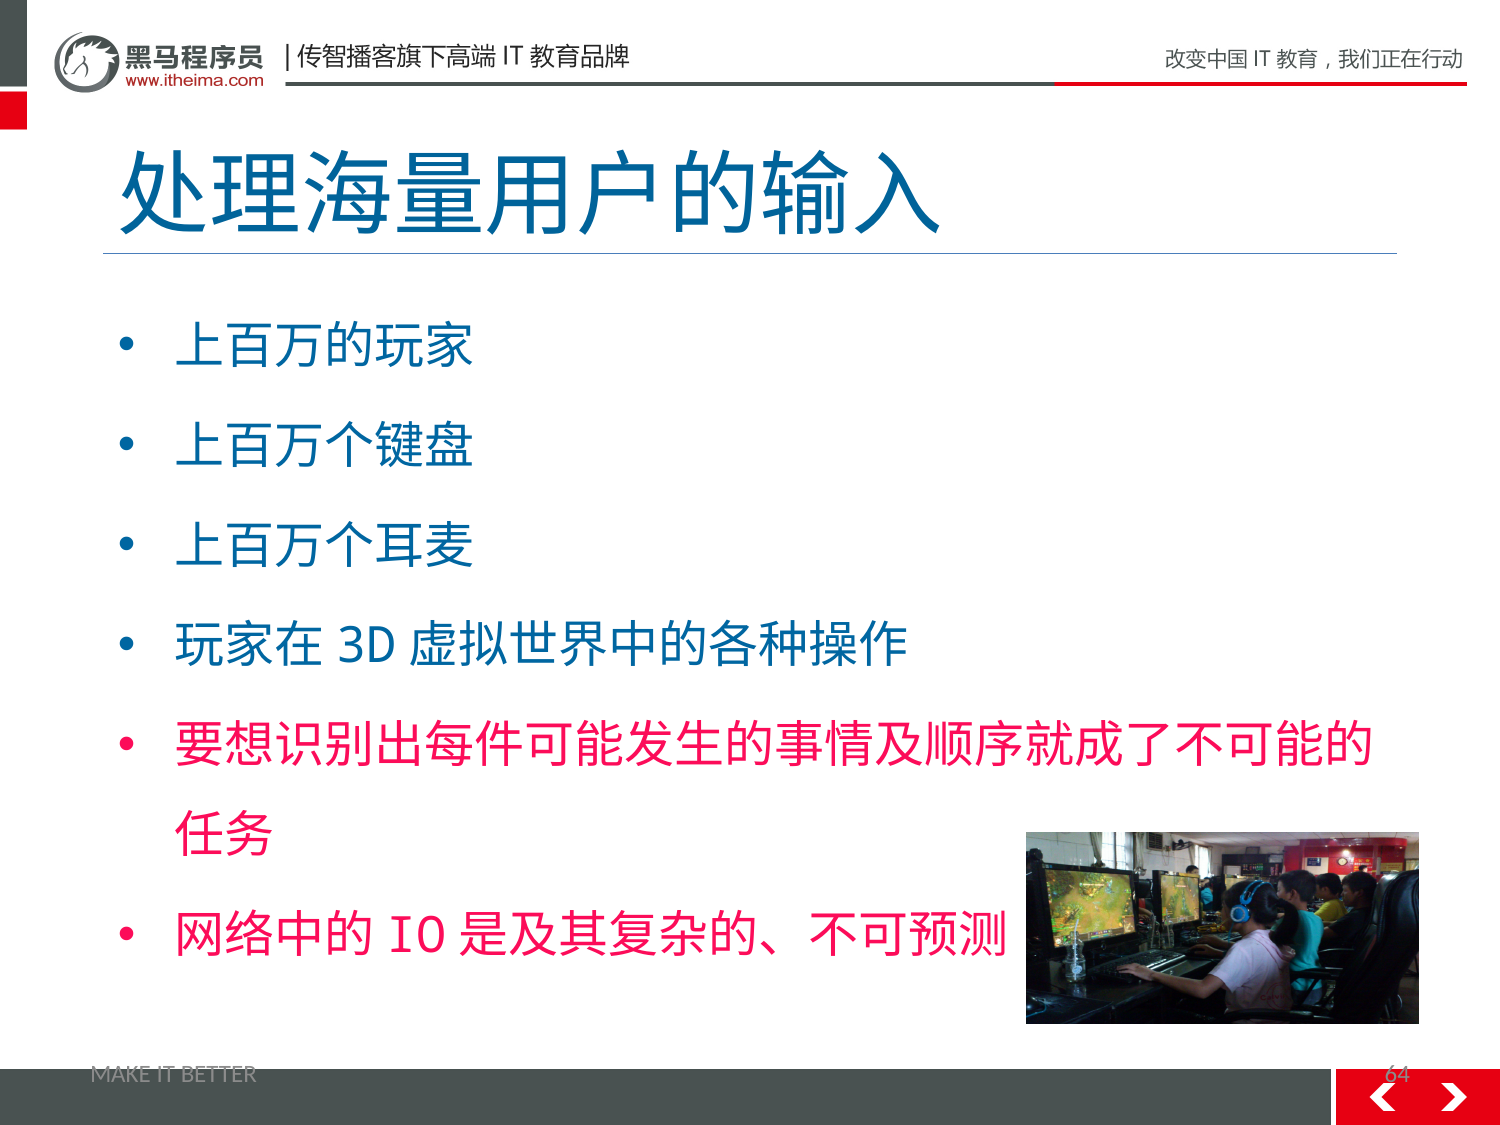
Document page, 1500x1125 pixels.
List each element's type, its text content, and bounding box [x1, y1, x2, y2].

slide_number MAKE IT BETTER [75, 1042, 425, 1103]
picture [0, 0, 1500, 1125]
list 上百万的玩家 上百万个键盘 上百万个耳麦 玩家在3D虚拟世界中的各种操作 要想识别出每件可能发生的事情及顺序就成了不可能的任务 网络中的IO是及其复杂的、不可预测 [103, 275, 1397, 1040]
slide_number 64 [1074, 1042, 1425, 1103]
title 处理海量用户的输入 [103, 95, 1397, 254]
